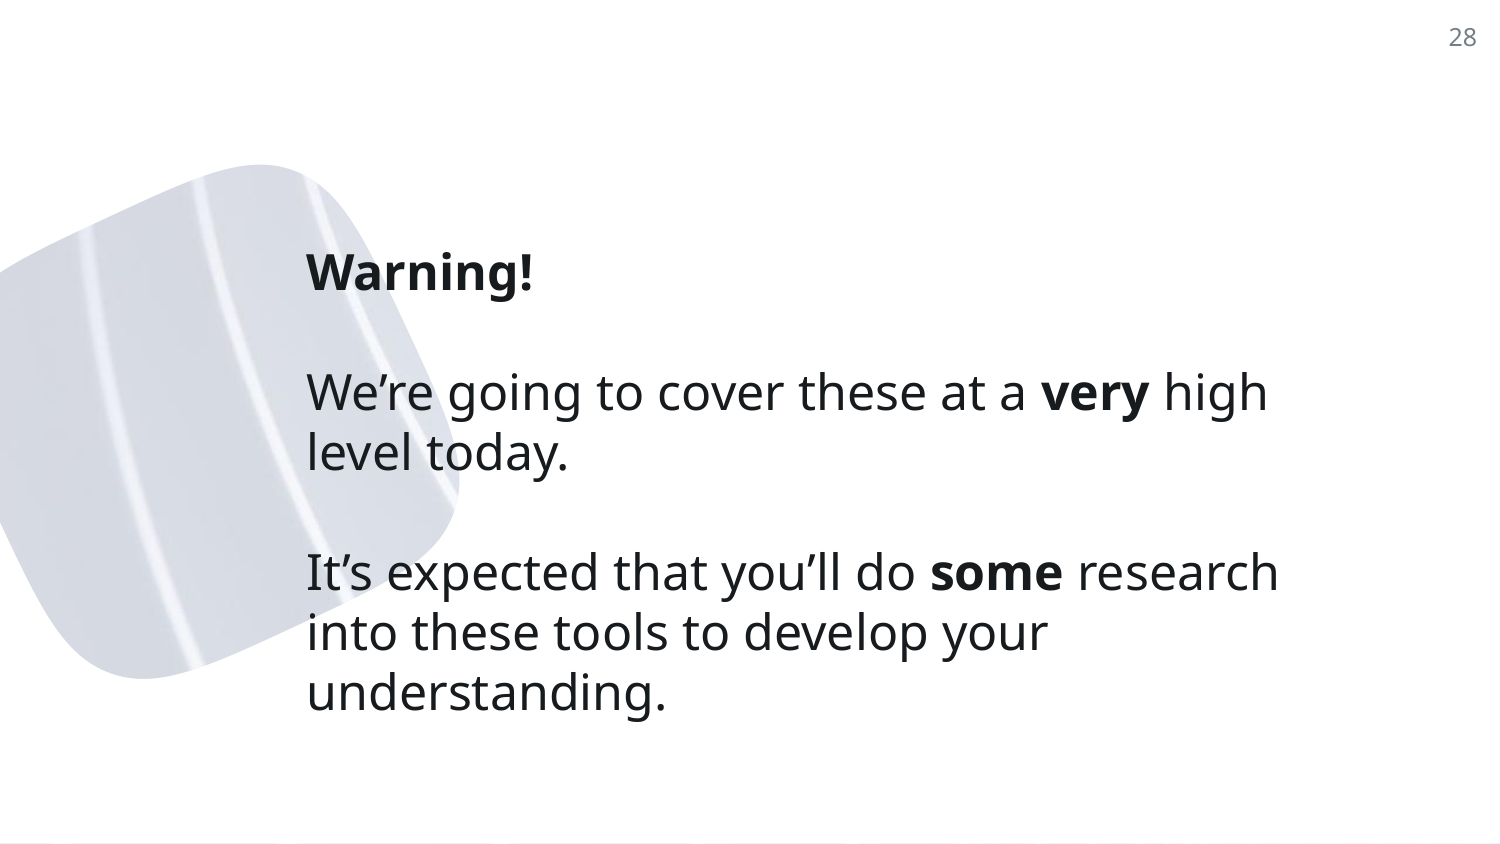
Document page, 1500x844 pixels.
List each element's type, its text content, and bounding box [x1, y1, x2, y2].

picture [0, 165, 357, 678]
slide_number 28 [1387, 21, 1478, 86]
text_box Warning! We’re going to cover these at a very high level today. It’s expected that you’ll do some research into these tools to develop your understanding. [291, 232, 1388, 728]
